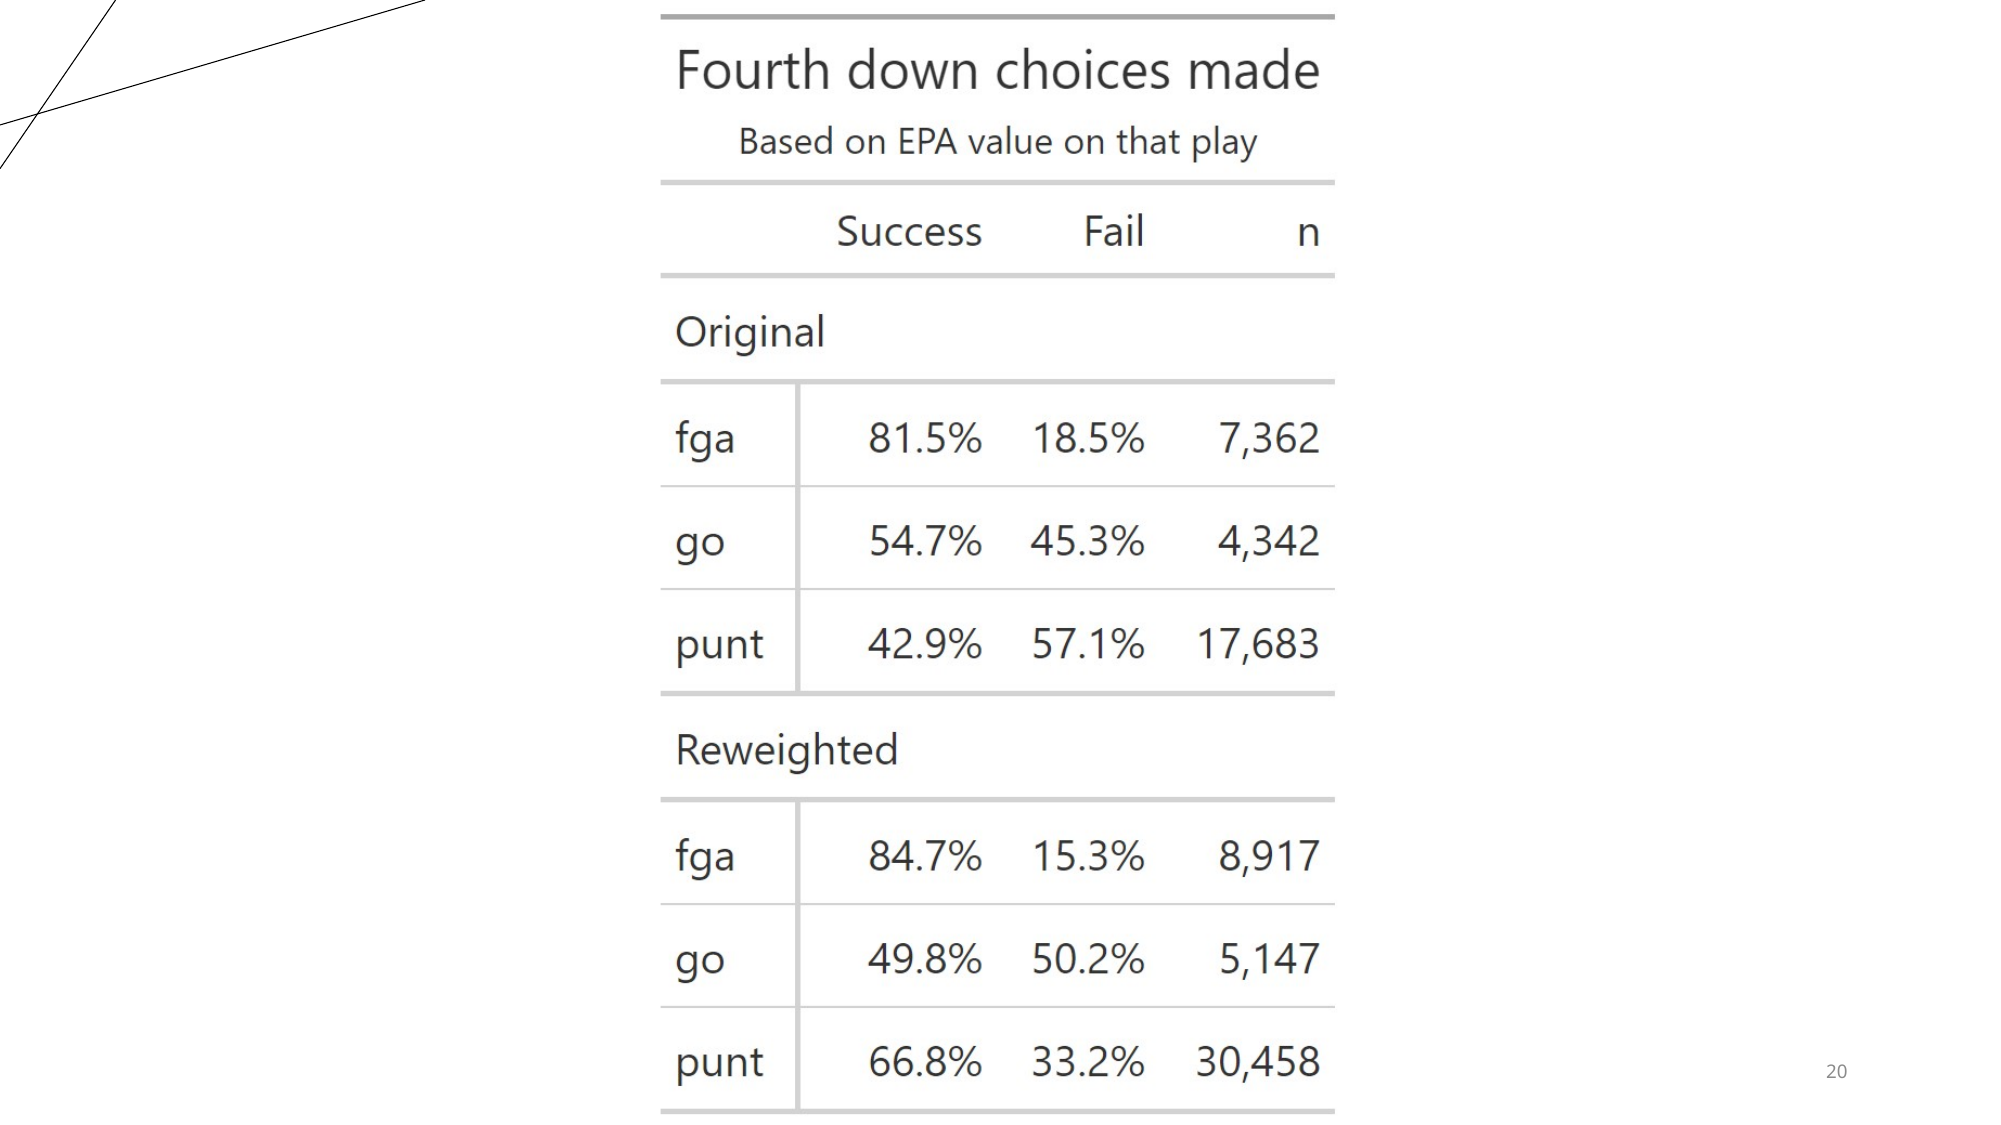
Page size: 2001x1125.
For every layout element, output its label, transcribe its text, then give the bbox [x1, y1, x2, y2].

picture [652, 0, 1348, 1125]
slide_number 20 [1412, 1042, 1863, 1103]
